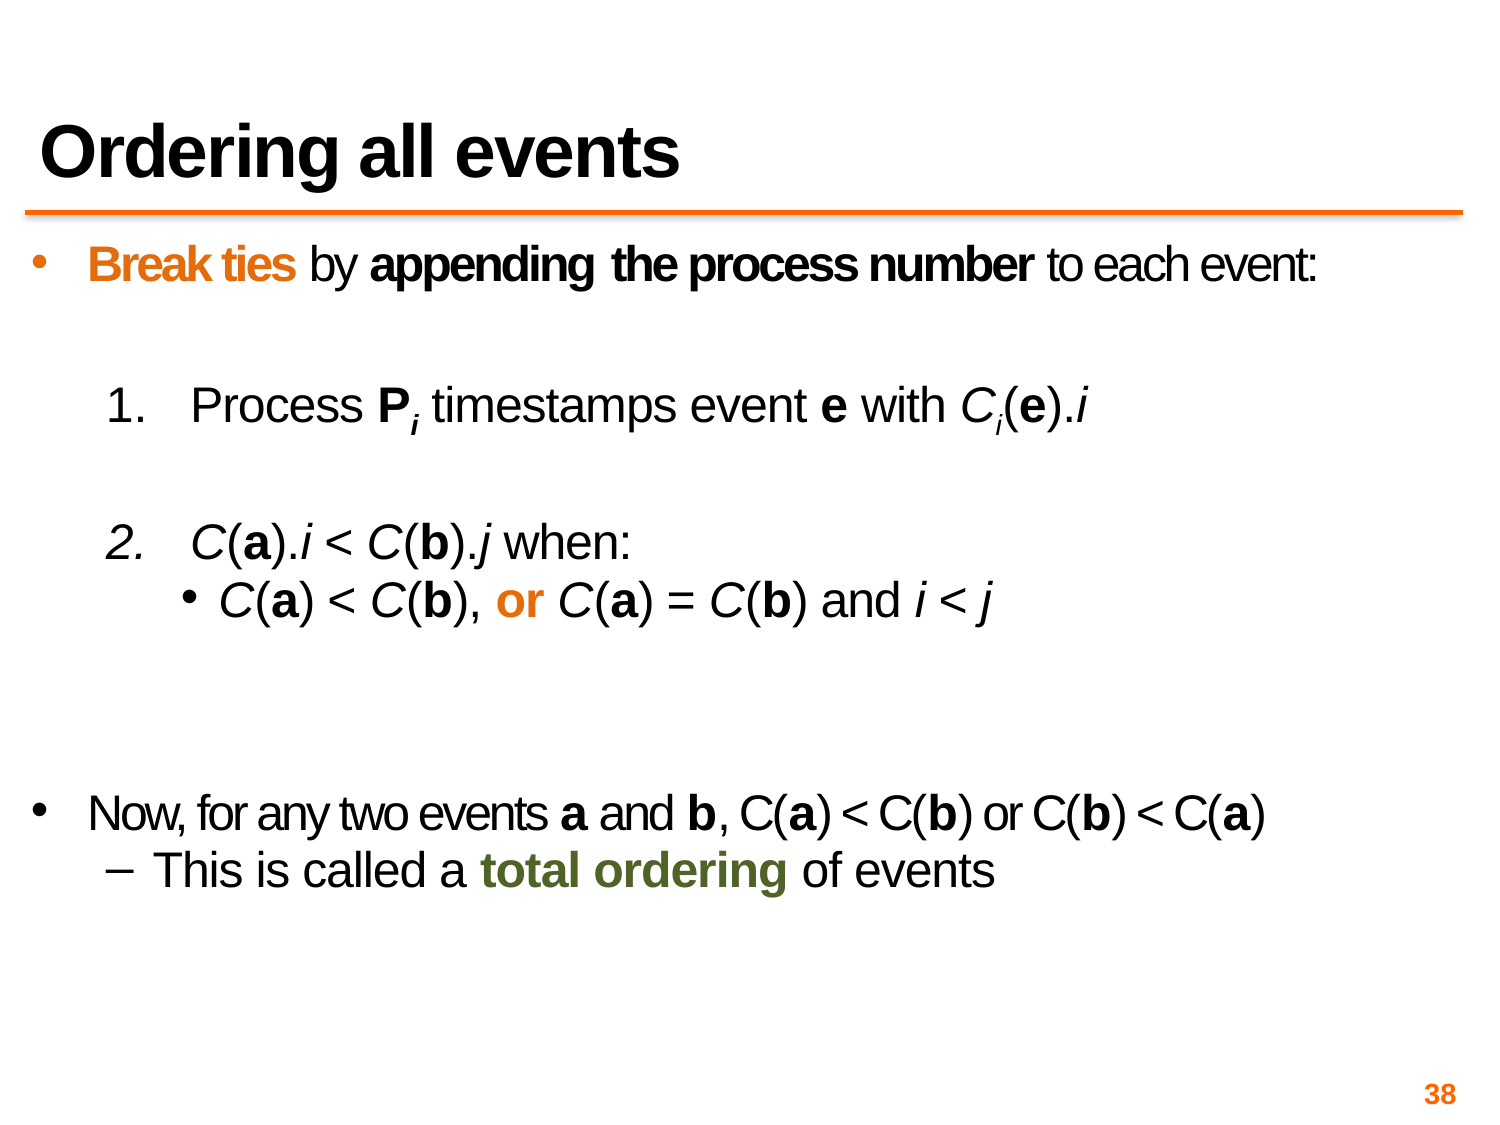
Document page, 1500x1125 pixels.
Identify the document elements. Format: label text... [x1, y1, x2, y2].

title Ordering all events [24, 24, 1463, 201]
slide_number 38 [1112, 1074, 1463, 1110]
list Break ties by appending the process number to each event: Process Pi timestamps event e with Ci(e).i C(a).i < C(b).j when: C(a) < C(b), or C(a) = C(b) and i < j Now, for any two events a and b, C(a) < C(b) or C(b) < C(a) This is called a total ordering of events [24, 237, 1463, 1063]
